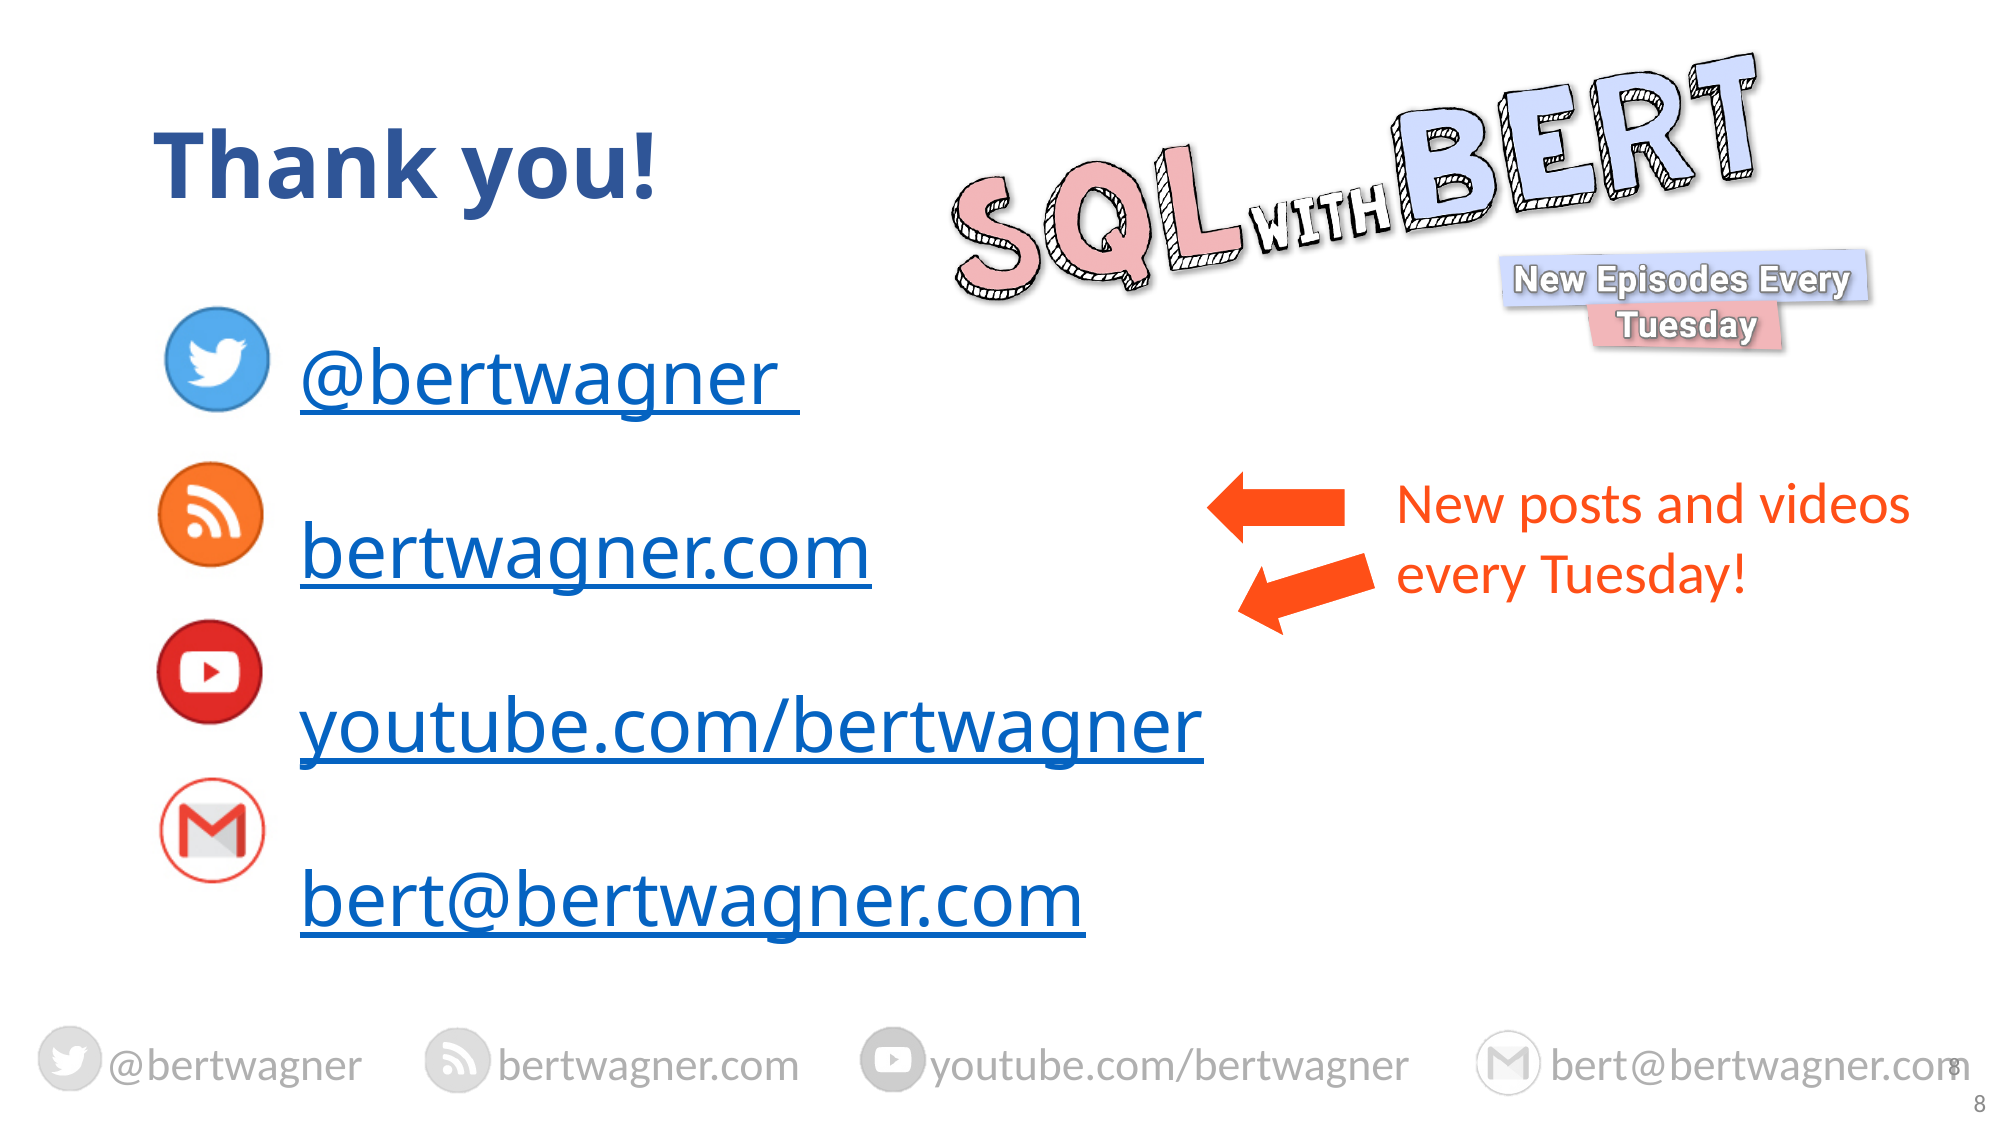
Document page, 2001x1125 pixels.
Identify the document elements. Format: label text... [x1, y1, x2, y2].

title Thank you! [137, 59, 888, 278]
text_box @bertwagner bertwagner.com youtube.com/bertwagner bert@bertwagner.com [262, 278, 1628, 769]
text_box New posts and videos every Tuesday! [1382, 457, 1958, 613]
text_box [1234, 550, 1378, 640]
slide_number 8 [1525, 1035, 1976, 1096]
picture [139, 287, 287, 435]
picture [142, 759, 284, 893]
picture [888, 13, 1934, 388]
picture [147, 441, 278, 586]
picture [149, 603, 277, 741]
text_box [1203, 465, 1347, 550]
